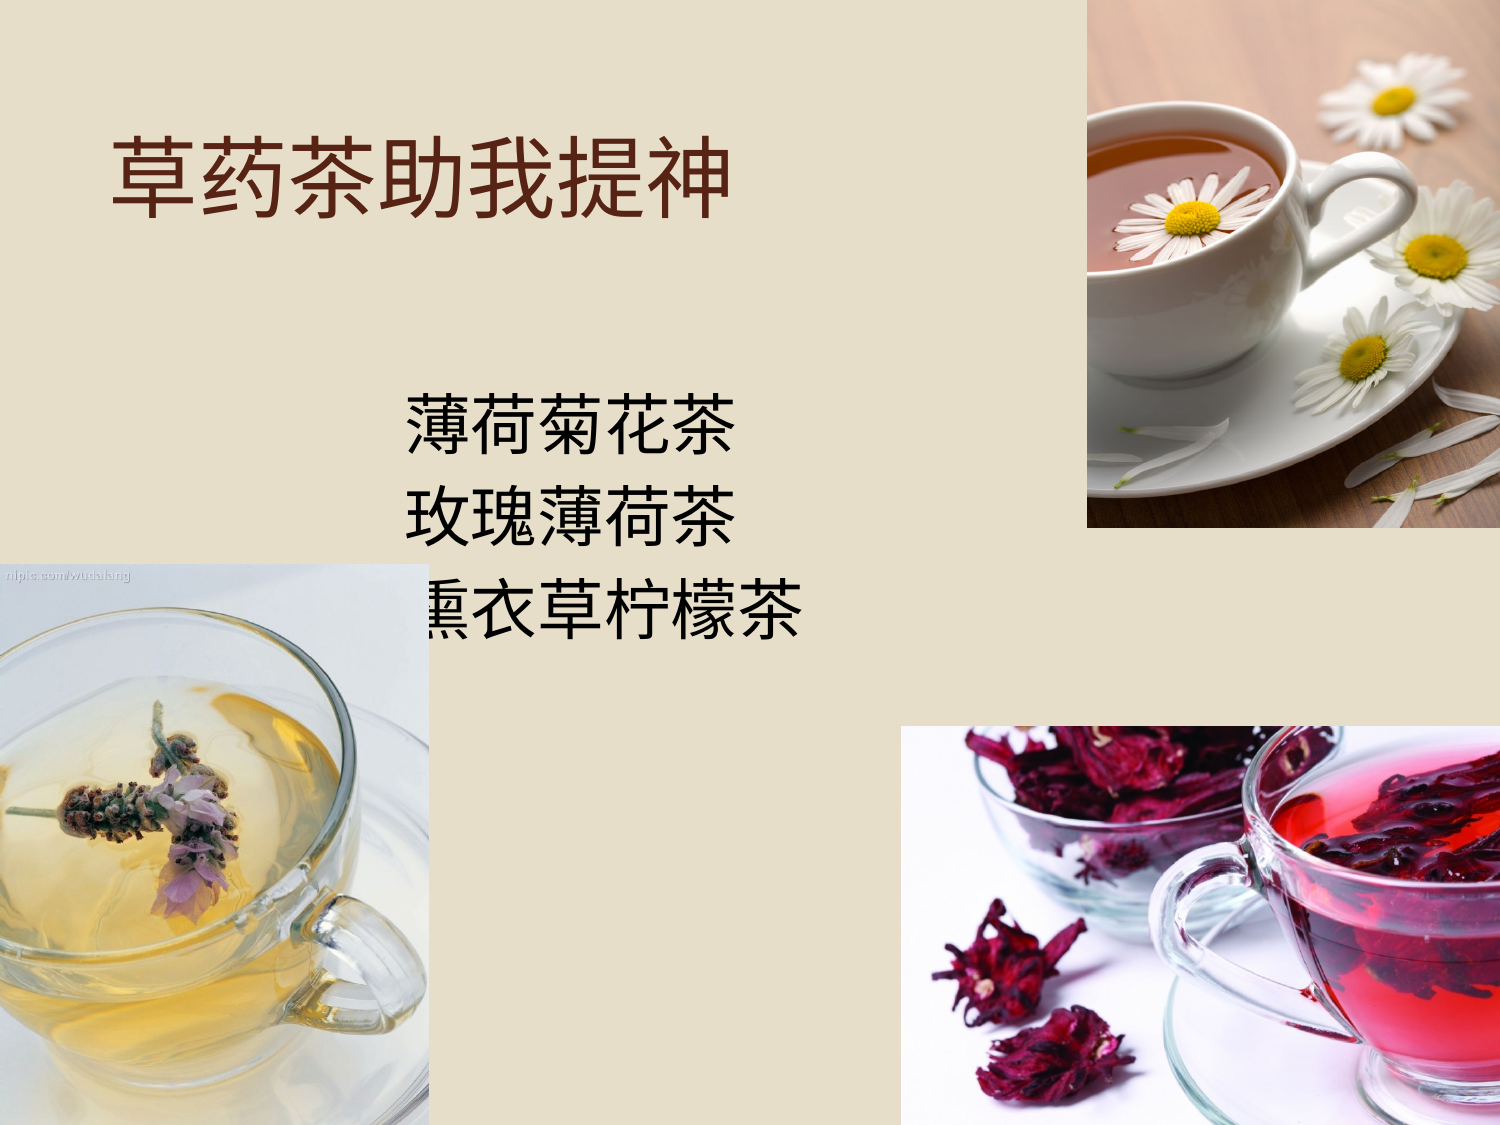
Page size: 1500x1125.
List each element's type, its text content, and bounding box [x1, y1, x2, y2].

picture [1086, 0, 1500, 528]
list 薄荷菊花茶 玫瑰薄荷茶 熏衣草柠檬茶 [269, 374, 1243, 938]
picture [0, 564, 430, 1125]
picture [901, 726, 1500, 1125]
title 草药茶助我提神 [93, 82, 1080, 270]
